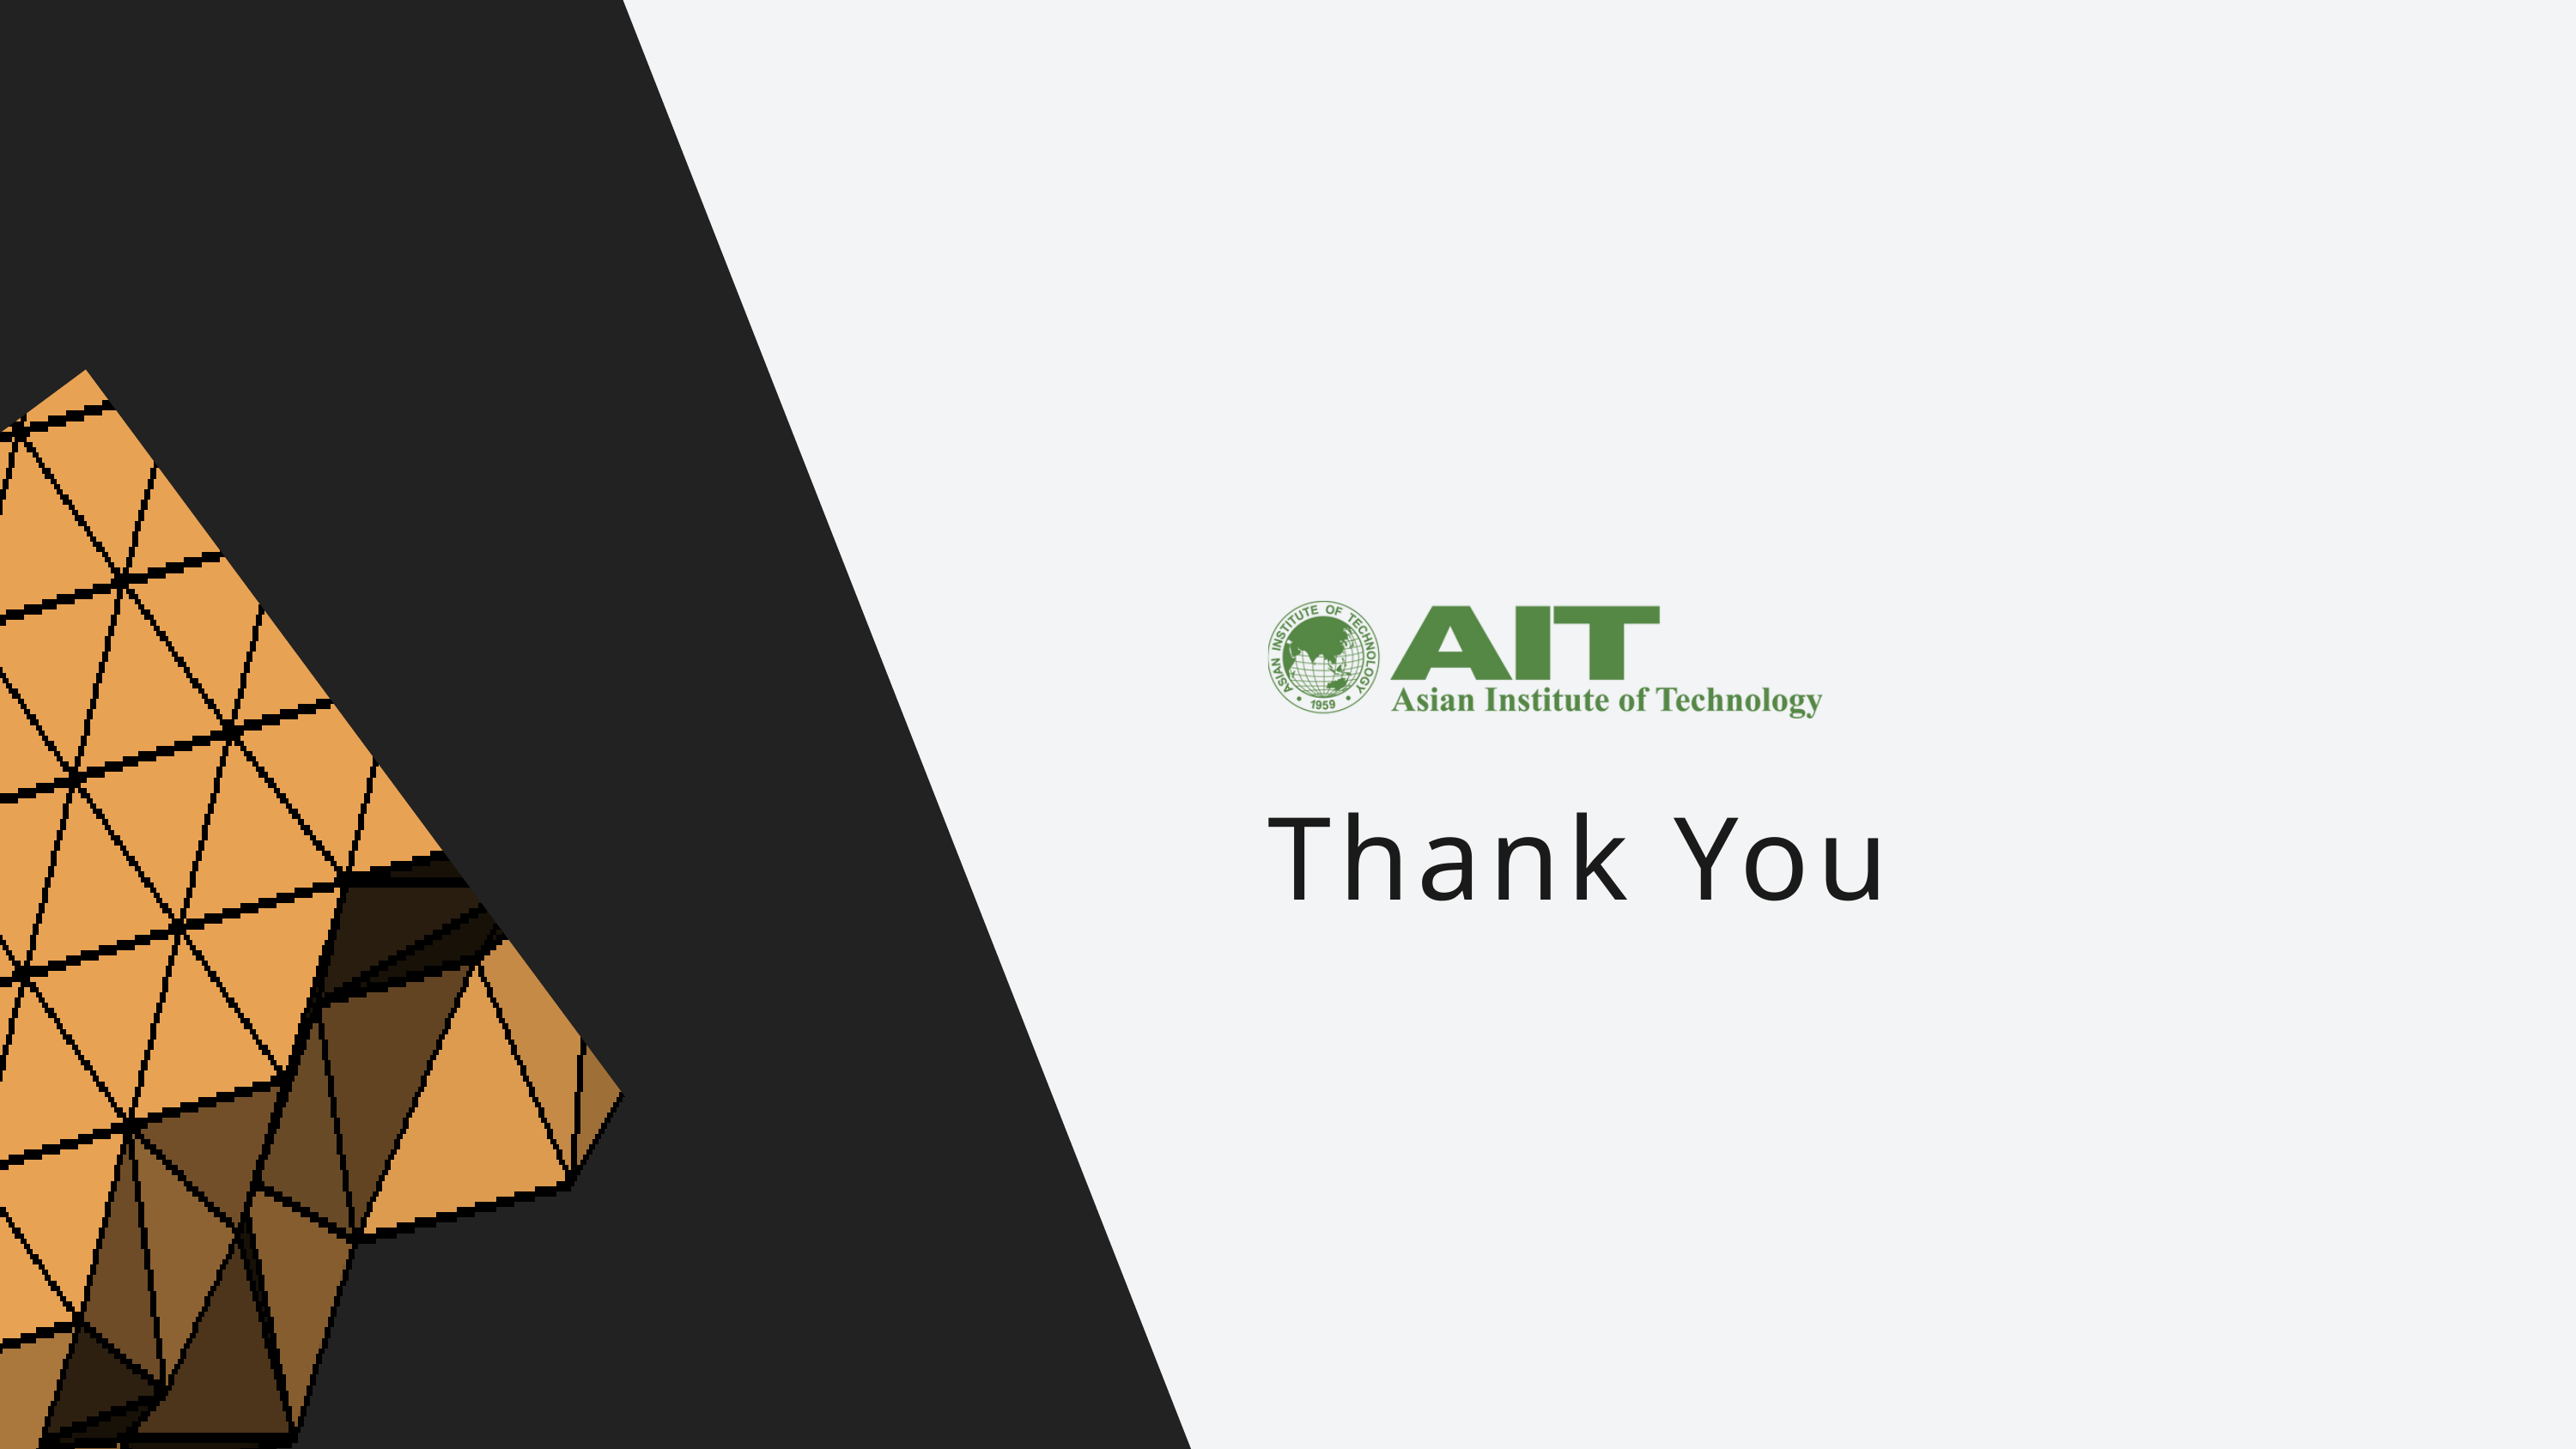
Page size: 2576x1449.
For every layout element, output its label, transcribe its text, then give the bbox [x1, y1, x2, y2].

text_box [0, 0, 923, 1449]
text_box [1267, 601, 1823, 718]
text_box Thank You [1267, 762, 2133, 924]
